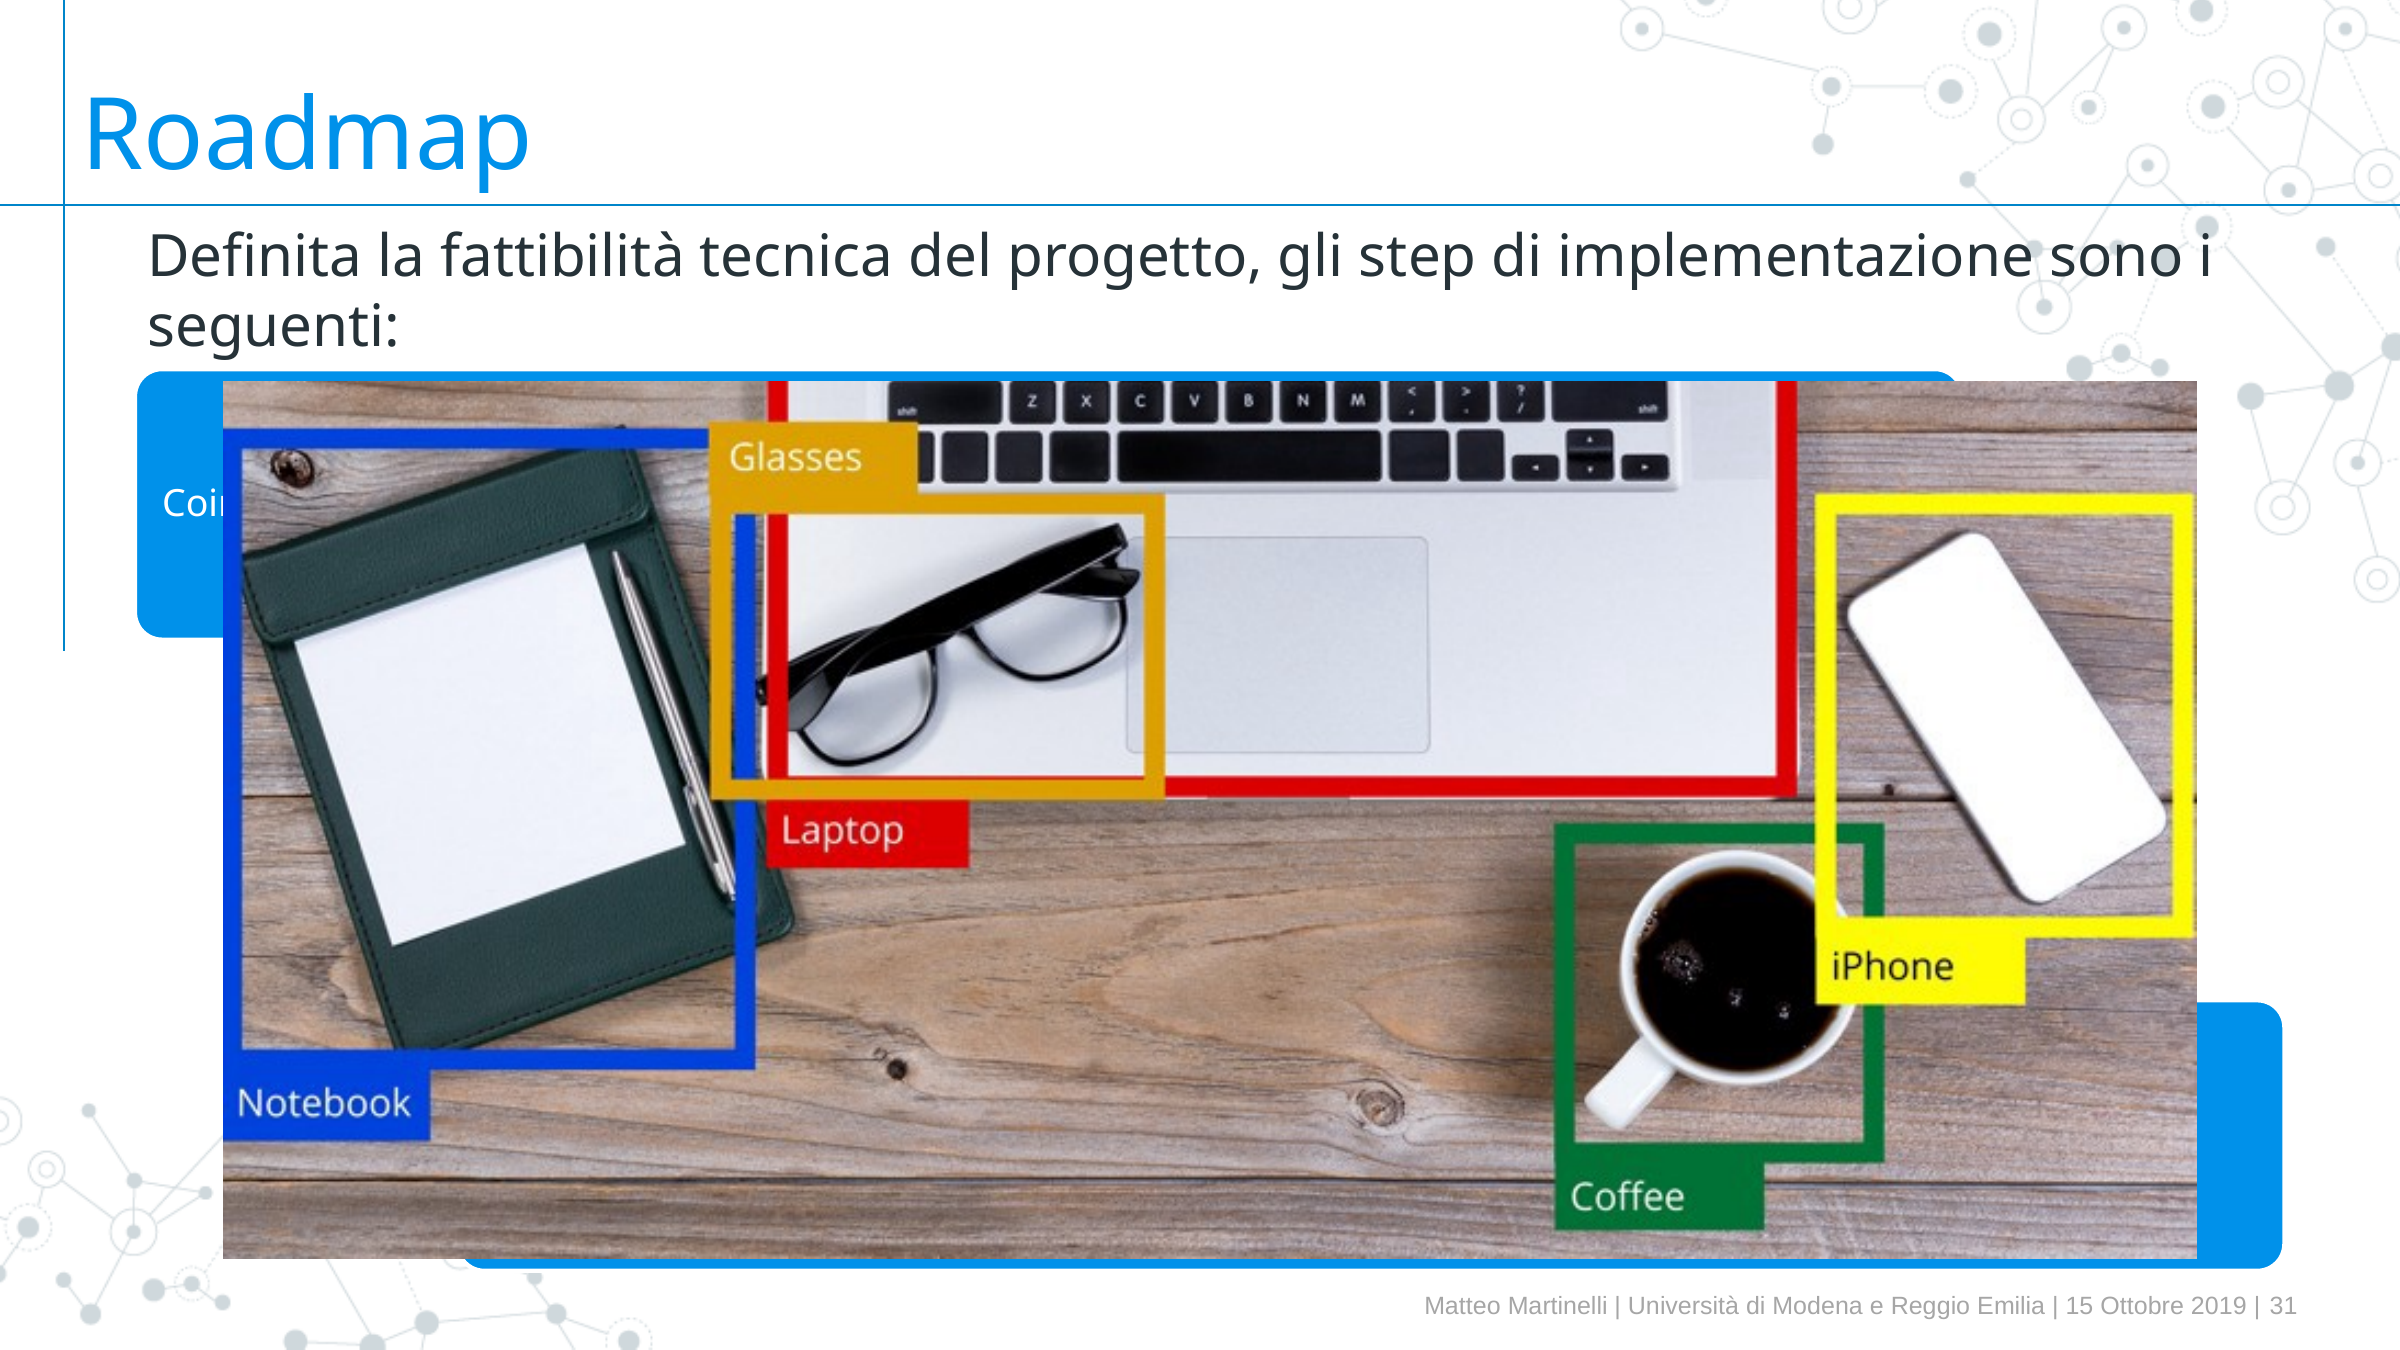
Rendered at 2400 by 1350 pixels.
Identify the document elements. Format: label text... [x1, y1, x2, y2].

title Roadmap [66, 20, 2054, 205]
picture [0, 0, 62, 203]
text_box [134, 368, 2285, 1272]
picture [66, 0, 2400, 203]
picture [0, 207, 2400, 1350]
list Definita la fattibilità tecnica del progetto, gli step di implementazione sono i seguenti: [132, 203, 2400, 361]
